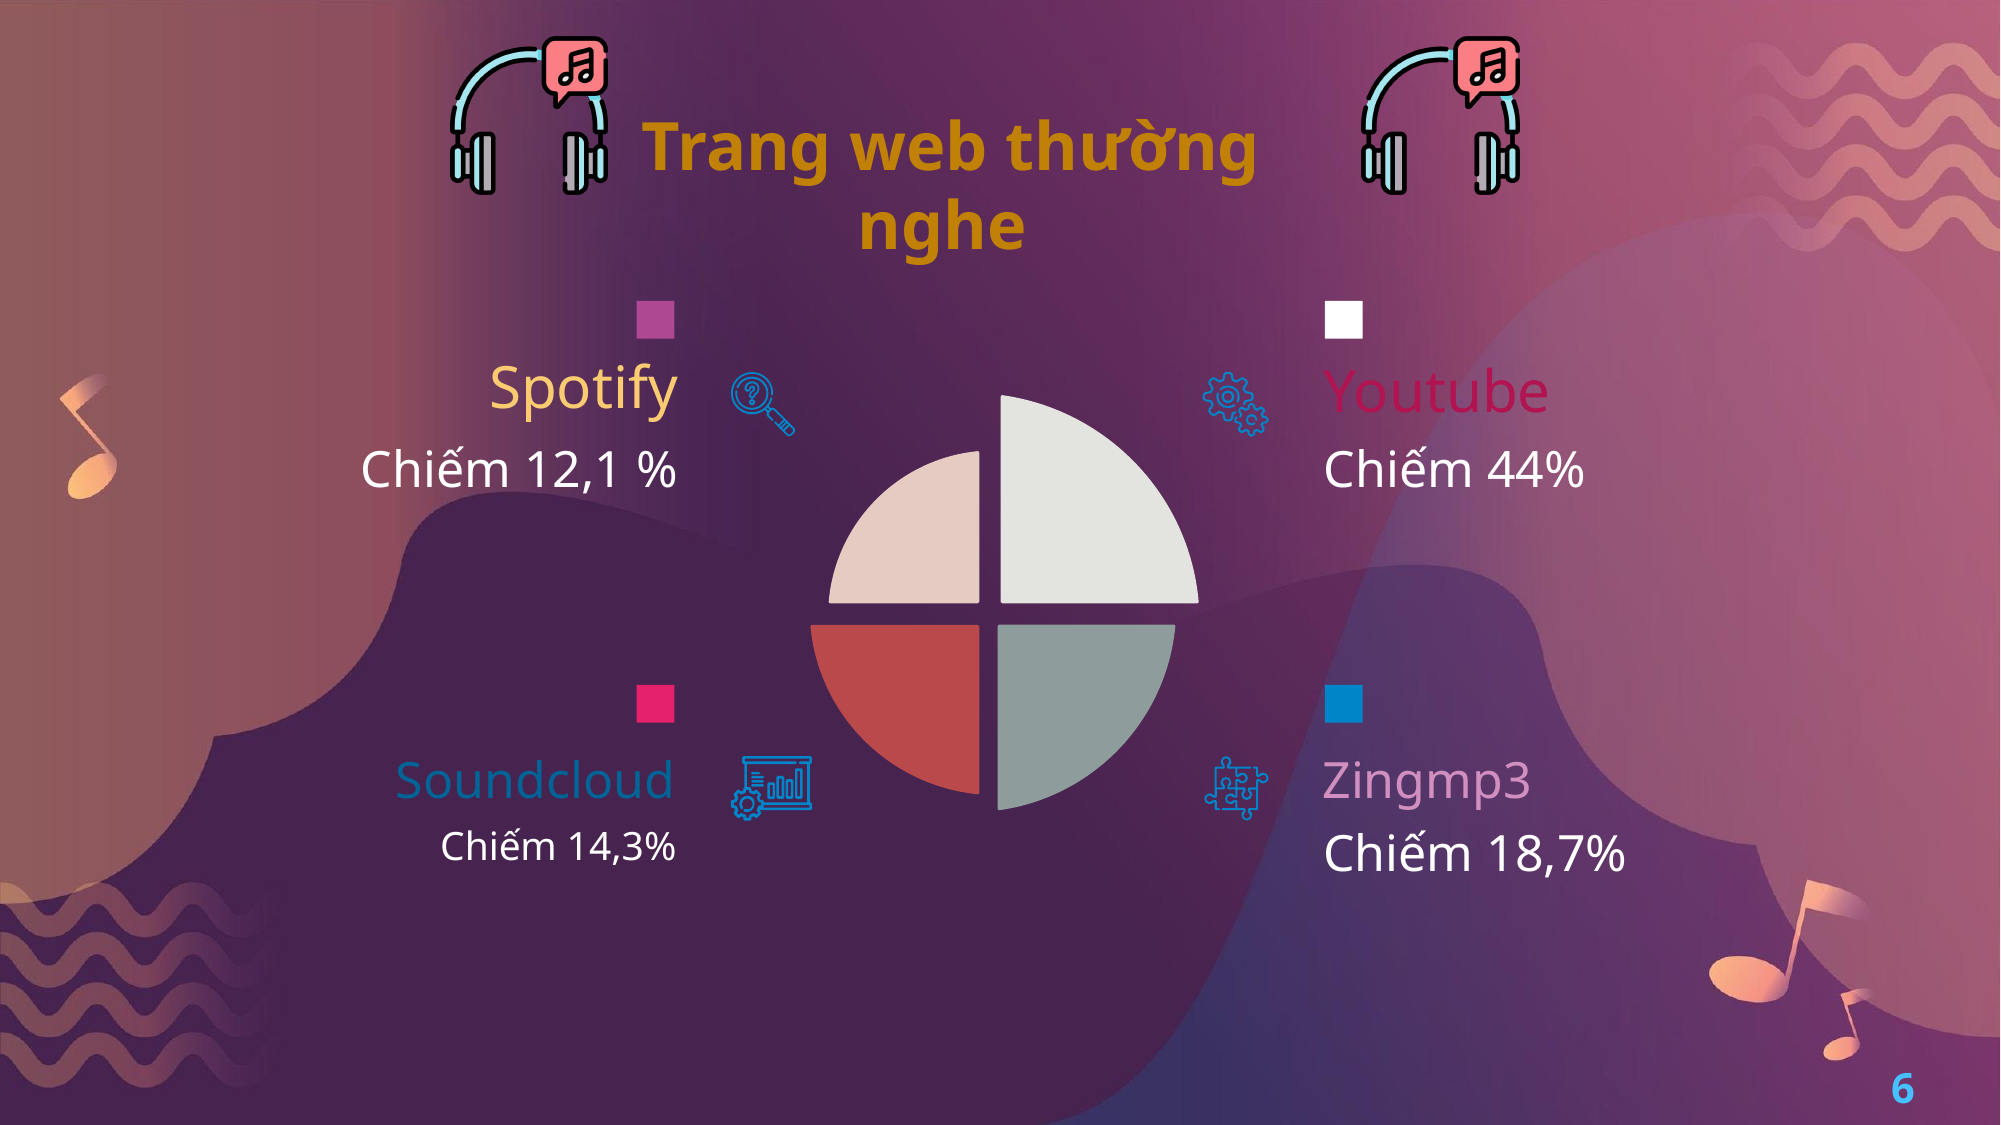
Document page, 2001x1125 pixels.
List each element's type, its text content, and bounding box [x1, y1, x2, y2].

text_box Chiếm 14,3% [200, 801, 697, 943]
text_box 6 [1876, 1046, 1967, 1112]
text_box [812, 626, 978, 793]
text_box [730, 371, 796, 437]
text_box Chiếm 12,1 % [202, 417, 698, 559]
text_box [1324, 684, 1363, 723]
text_box [636, 300, 675, 339]
text_box Chiếm 44% [1303, 417, 1800, 559]
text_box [1202, 371, 1269, 437]
text_box Chiếm 18,7% [1303, 801, 1799, 943]
text_box Soundcloud [338, 728, 696, 801]
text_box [730, 755, 813, 821]
title Trang web thường nghe [529, 83, 1374, 209]
text_box [1324, 300, 1363, 339]
text_box Zingmp3 [1302, 728, 1595, 831]
text_box [636, 684, 675, 723]
text_box Youtube [1303, 333, 1597, 417]
text_box Spotify [405, 330, 698, 417]
text_box [1002, 396, 1198, 602]
text_box [1204, 756, 1269, 821]
picture [0, 0, 2001, 1125]
text_box [999, 626, 1174, 809]
text_box [830, 452, 978, 602]
